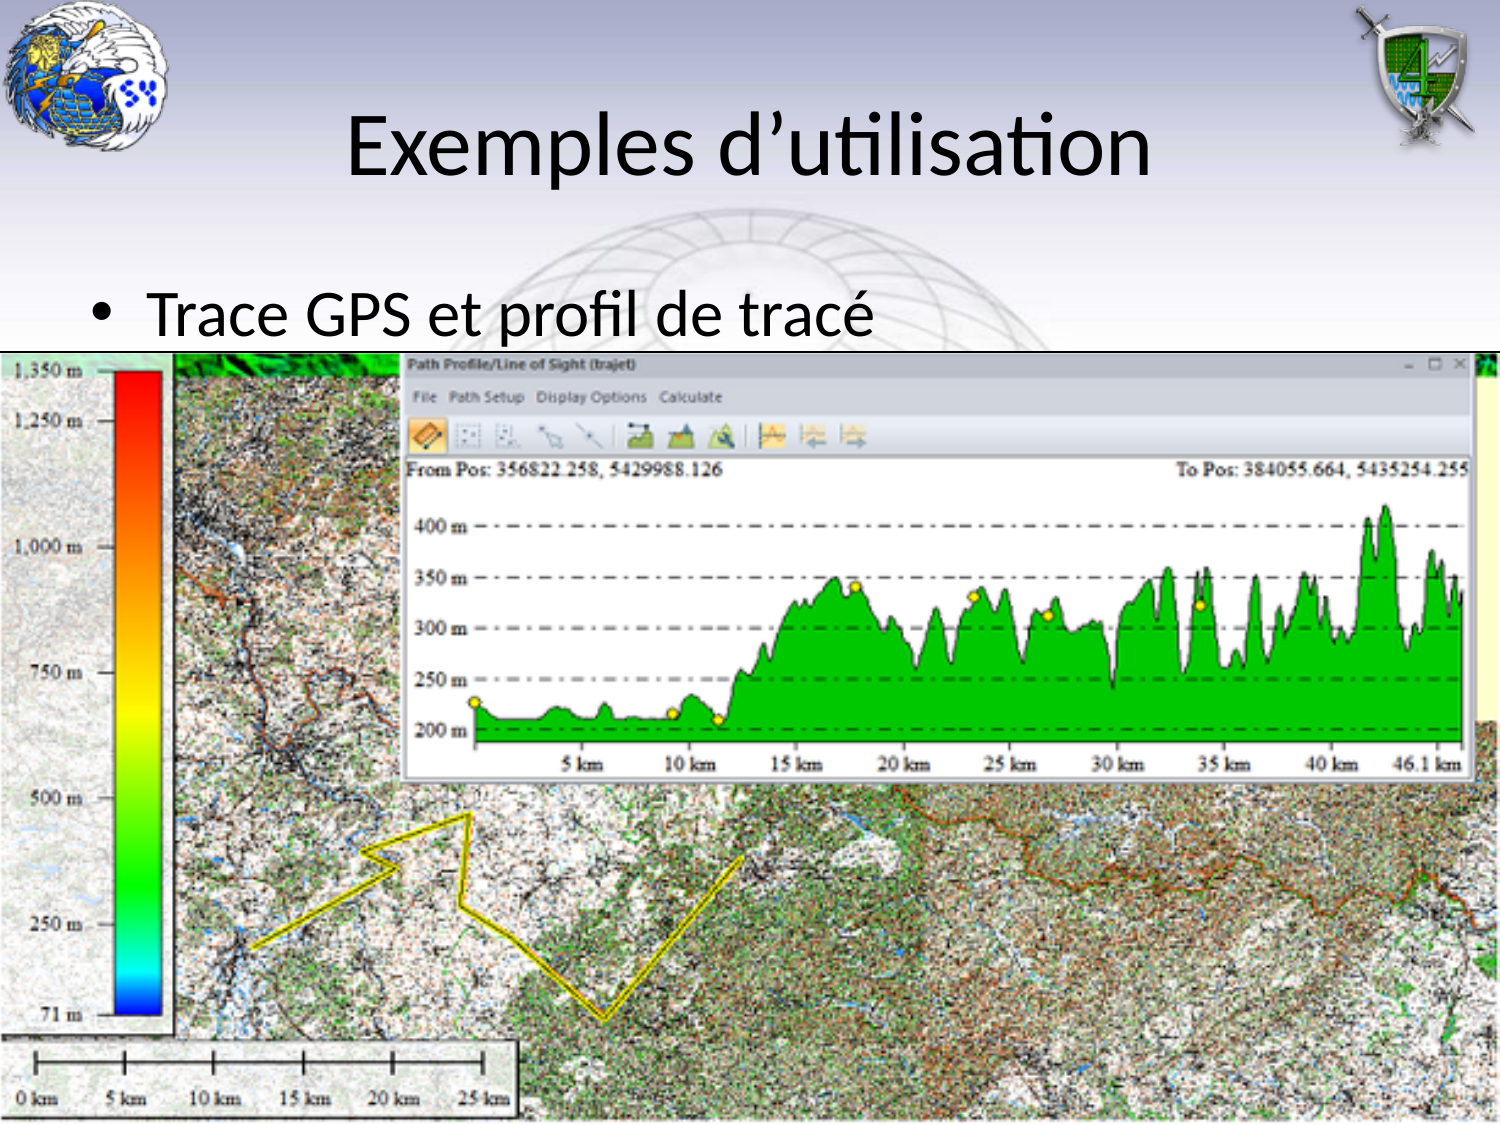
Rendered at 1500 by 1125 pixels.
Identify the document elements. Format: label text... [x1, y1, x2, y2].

picture [0, 0, 1500, 351]
picture [0, 352, 1500, 1125]
list Trace GPS et profil de tracé [75, 262, 1425, 351]
title Exemples d’utilisation [75, 45, 1425, 233]
